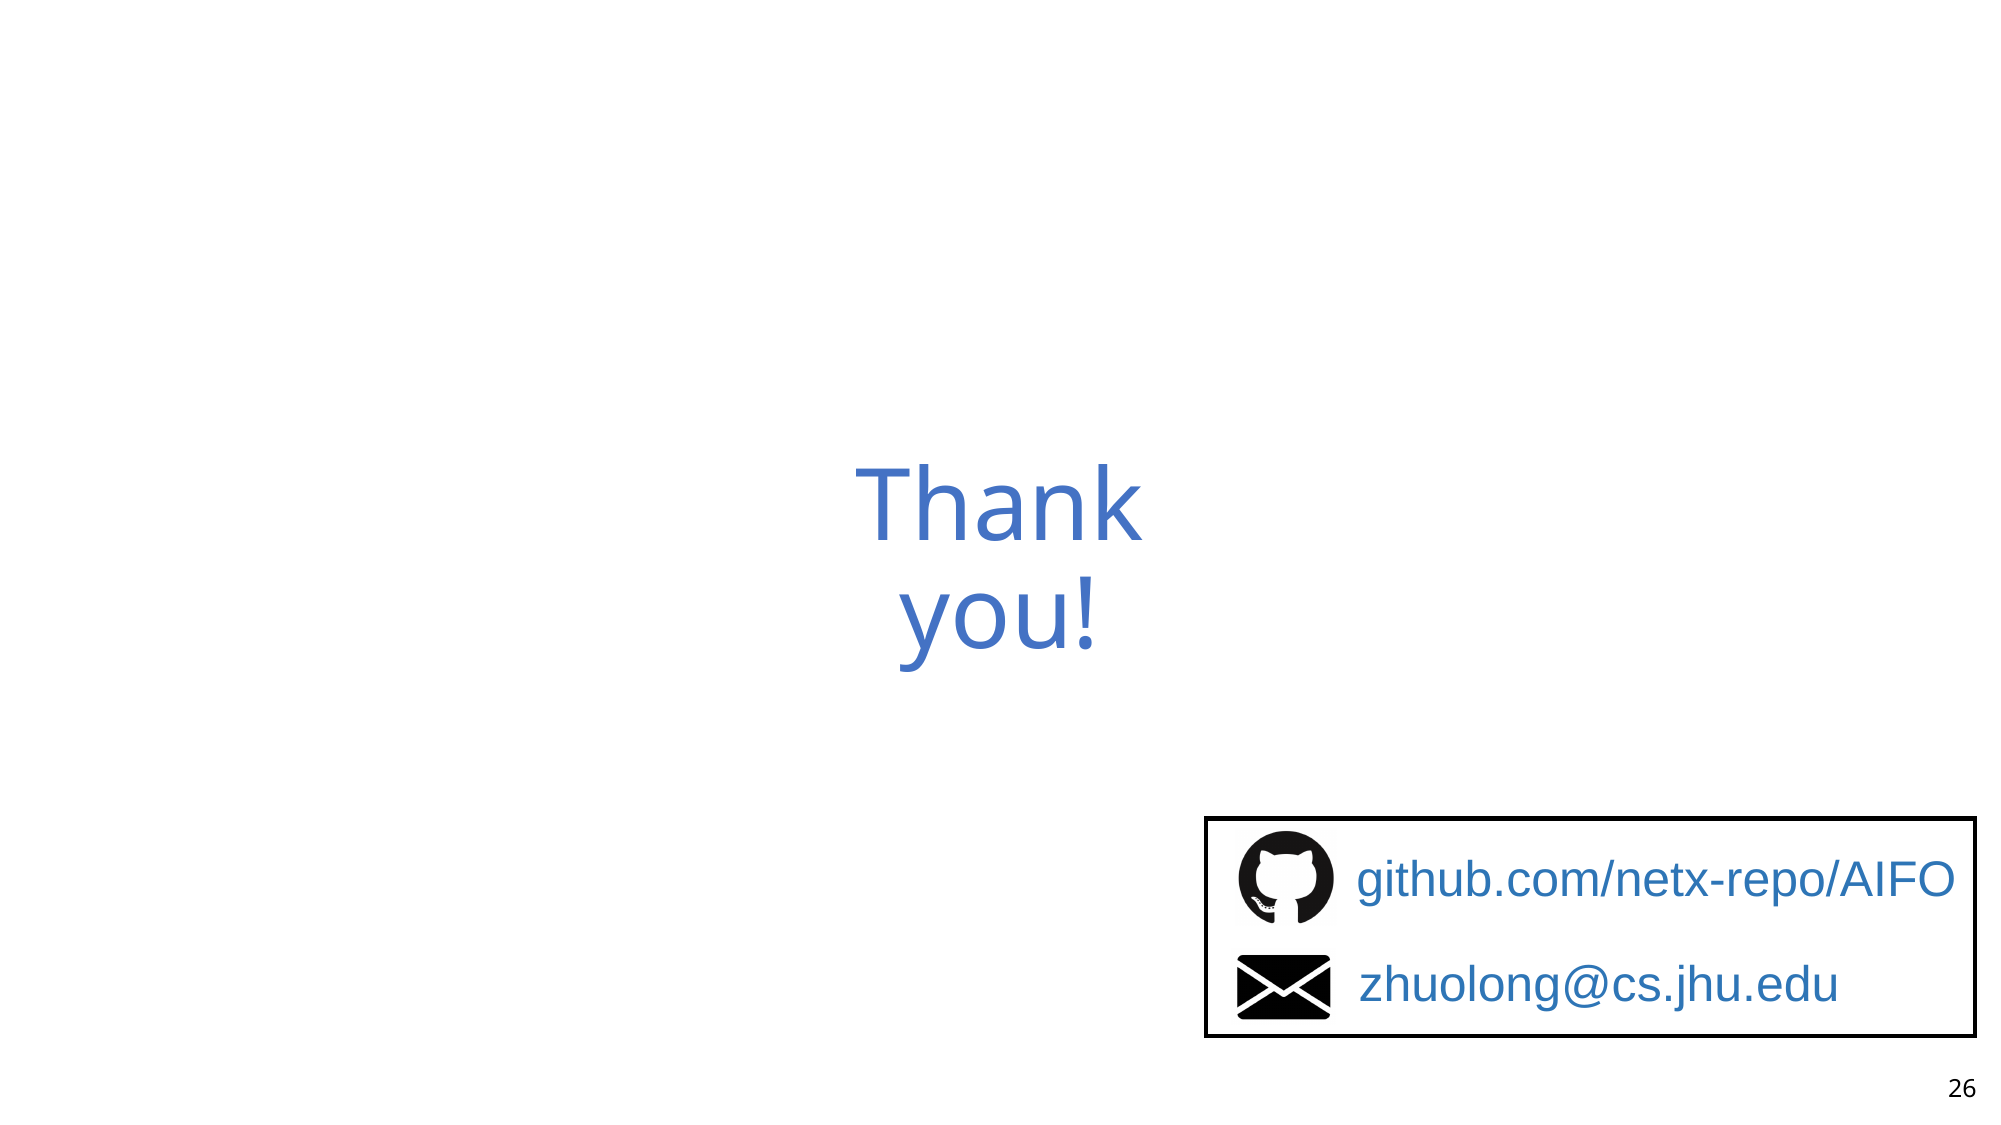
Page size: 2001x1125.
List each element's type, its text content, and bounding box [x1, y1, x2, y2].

picture [1231, 948, 1336, 1025]
title Thank you! [730, 453, 1270, 672]
slide_number 25 [1541, 1059, 1992, 1120]
text_box [1205, 817, 1976, 1037]
picture [1235, 828, 1337, 926]
